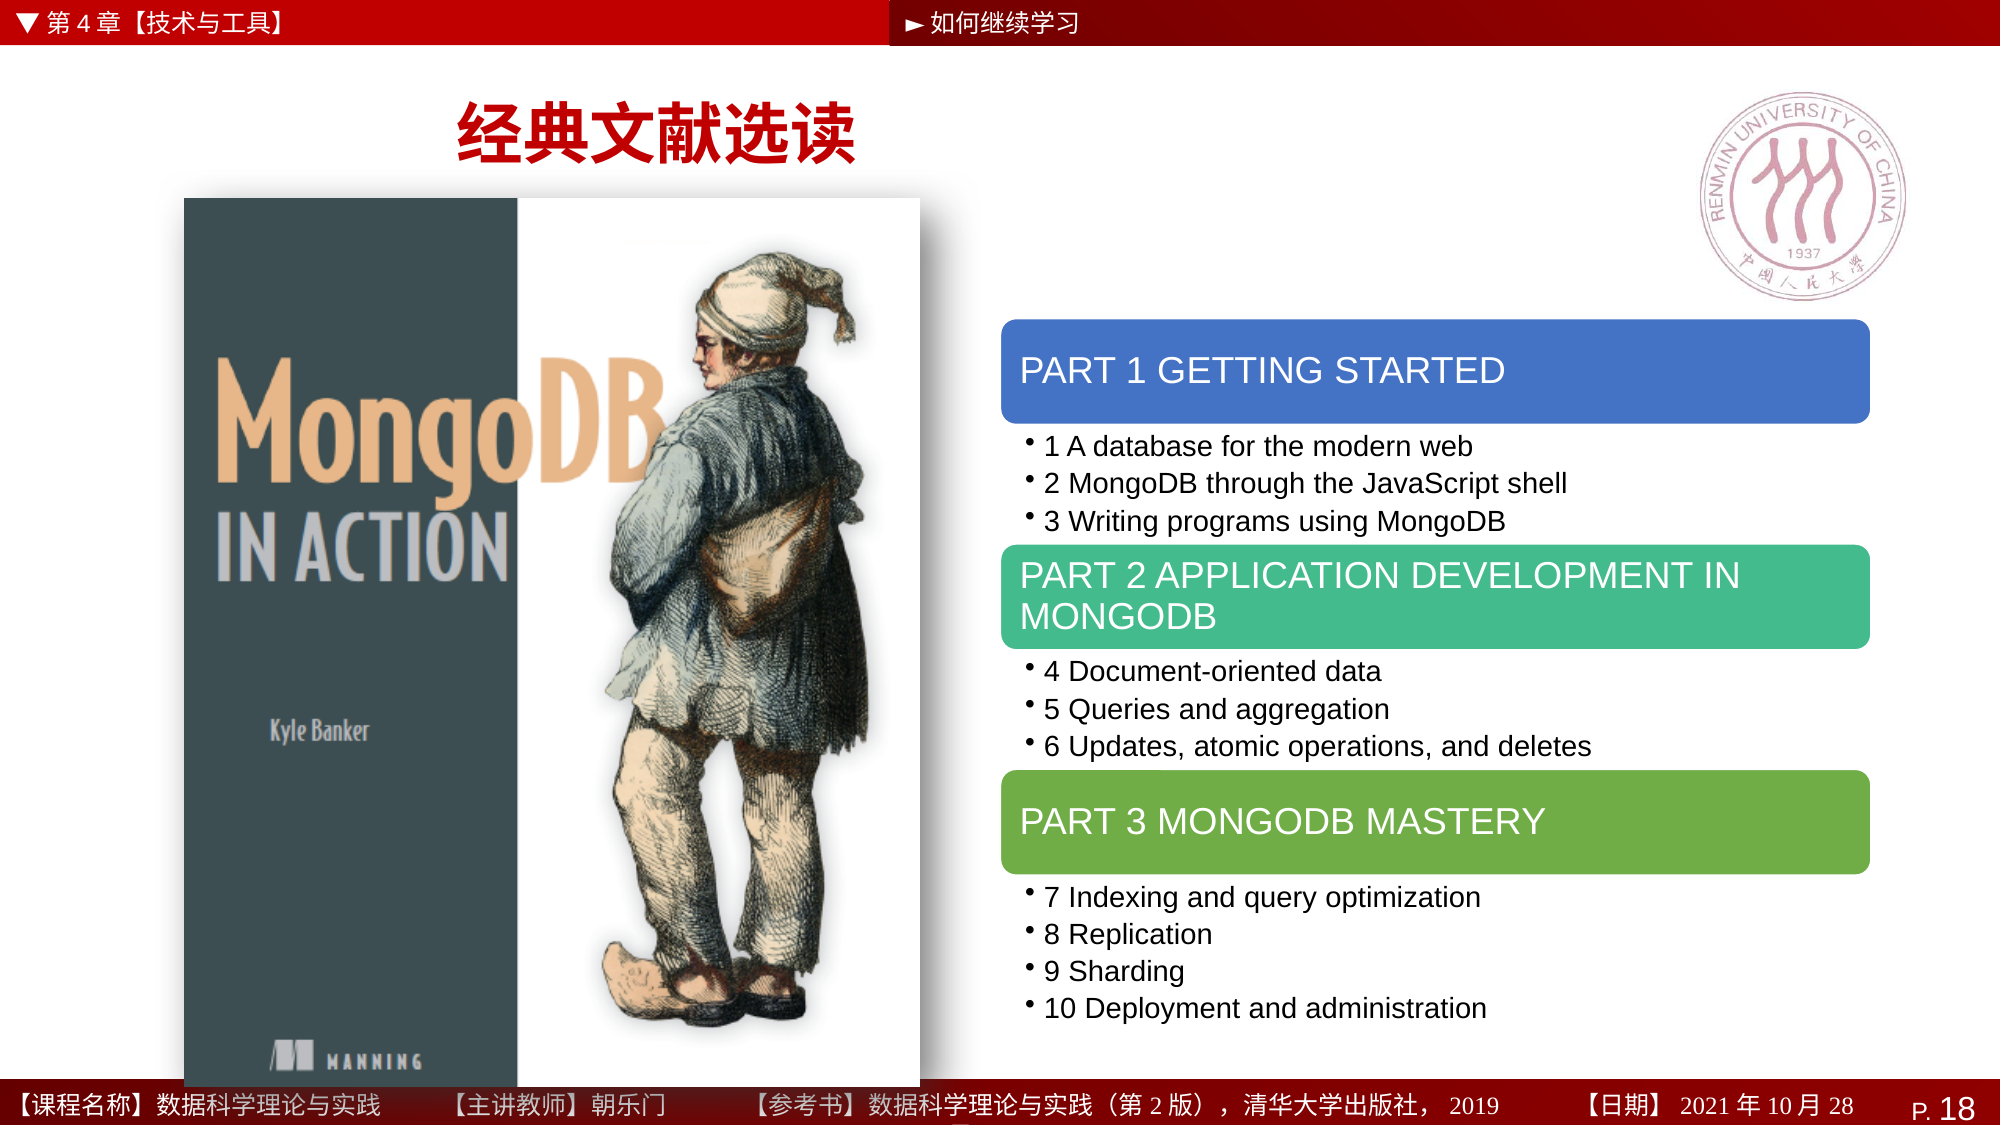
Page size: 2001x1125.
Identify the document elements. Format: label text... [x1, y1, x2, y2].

title 经典文献选读 [64, 64, 1249, 200]
picture [184, 198, 920, 1087]
picture [1696, 89, 1910, 304]
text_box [997, 302, 1875, 1041]
list ►如何继续学习 [890, 0, 1249, 43]
list ▼第4章【技术与工具】 [0, 0, 725, 43]
